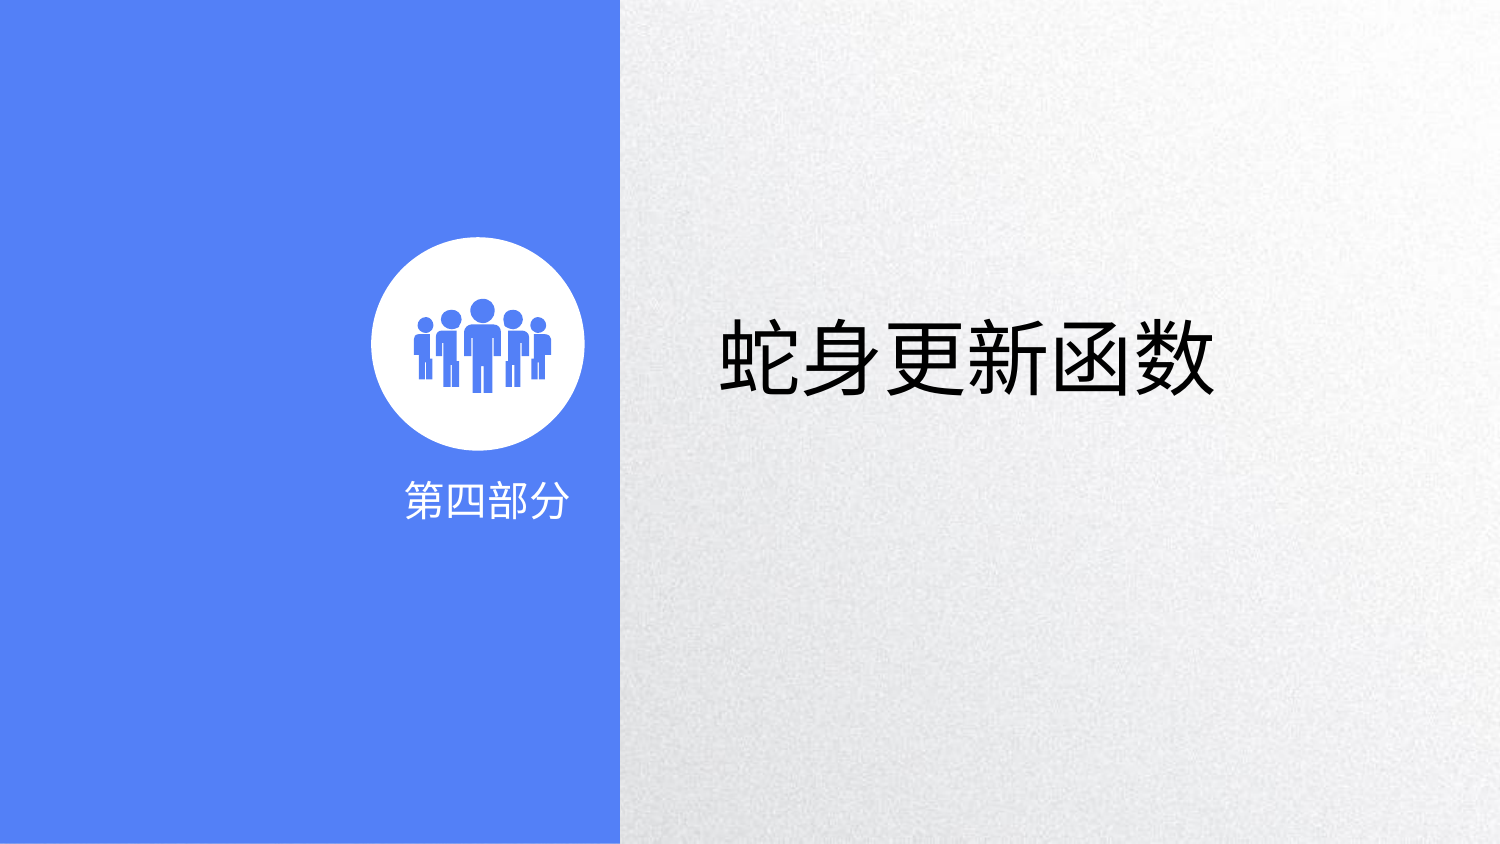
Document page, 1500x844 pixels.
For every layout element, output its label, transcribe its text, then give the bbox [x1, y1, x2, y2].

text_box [370, 236, 585, 451]
text_box 第四部分 [403, 475, 585, 526]
text_box 蛇身更新函数 [702, 298, 1323, 414]
text_box [0, 0, 622, 844]
picture [622, 0, 1500, 844]
